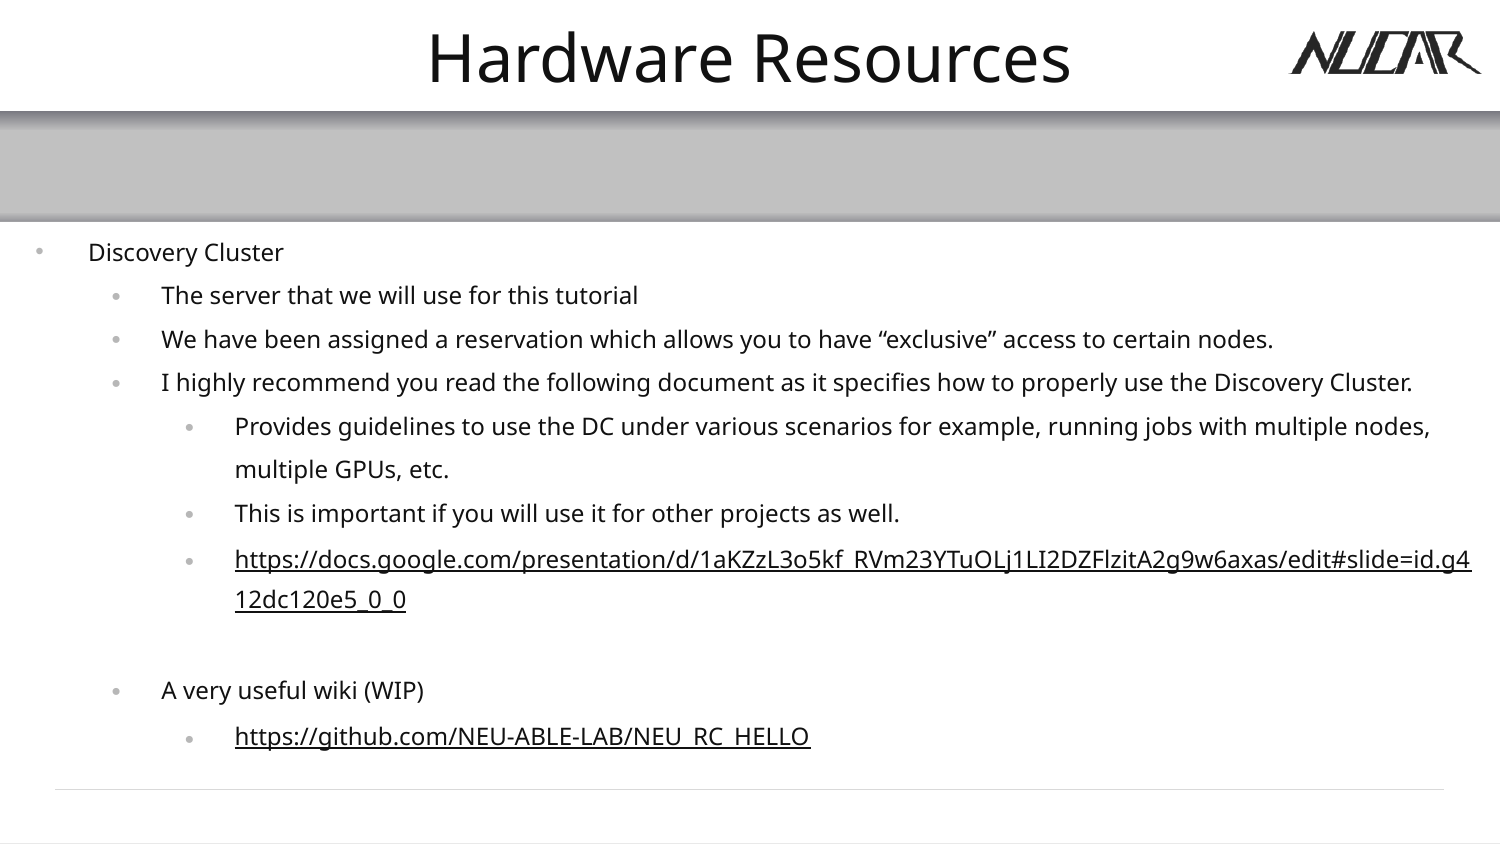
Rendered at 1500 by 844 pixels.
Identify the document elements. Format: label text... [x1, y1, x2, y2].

list Discovery Cluster The server that we will use for this tutorial We have been assigned a reservation which allows you to have “exclusive” access to certain nodes. I highly recommend you read the following document as it specifies how to properly use the Discovery Cluster. Provides guidelines to use the DC under various scenarios for example, running jobs with multiple nodes, multiple GPUs, etc. This is important if you will use it for other projects as well. https://docs.google.com/presentation/d/1aKZzL3o5kf_RVm23YTuOLj1LI2DZFlzitA2g9w6axas/edit#slide=id.g412dc120e5_0_0 A very useful wiki (WIP) https://github.com/NEU-ABLE-LAB/NEU_RC_HELLO [0, 221, 1500, 735]
title Hardware Resources [97, 0, 1403, 111]
